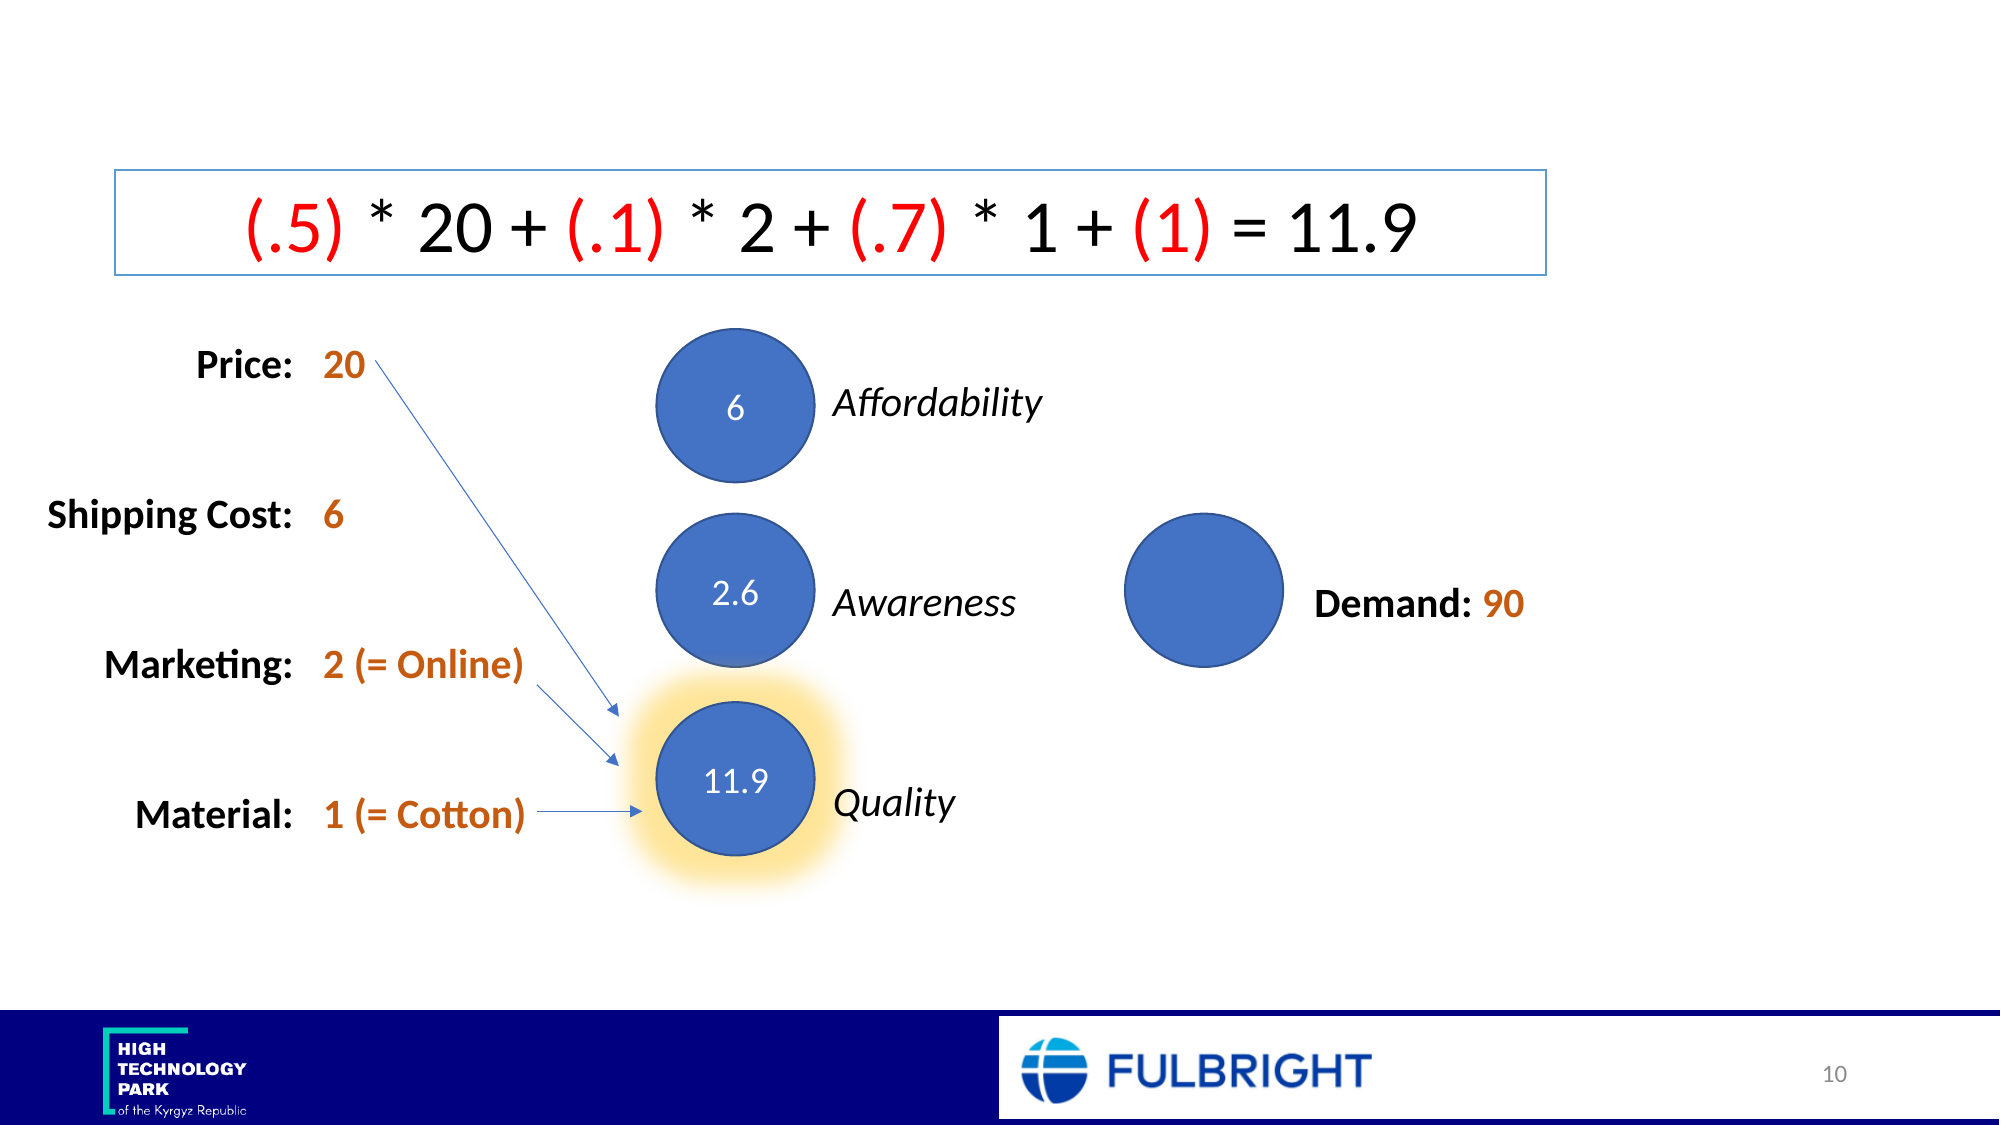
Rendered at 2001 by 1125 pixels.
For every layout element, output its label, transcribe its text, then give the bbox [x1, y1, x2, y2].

text_box 2.6 [655, 512, 816, 664]
text_box Price: Shipping Cost: Marketing: Material: [14, 328, 308, 844]
text_box Affordability Awareness Quality [818, 367, 1113, 833]
text_box 6 [655, 328, 816, 484]
text_box 20 6 2 (= Online) 1 (= Cotton) [308, 328, 603, 844]
text_box 11.9 [655, 701, 816, 857]
text_box [1123, 512, 1285, 668]
text_box Demand: 90 [1299, 418, 1594, 784]
text_box (.5) * 20 + (.1) * 2 + (.7) * 1 + (1) = 11.9 [114, 169, 1547, 276]
slide_number 10 [1412, 1042, 1863, 1103]
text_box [375, 360, 619, 717]
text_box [536, 684, 619, 767]
picture [0, 1016, 1416, 1119]
